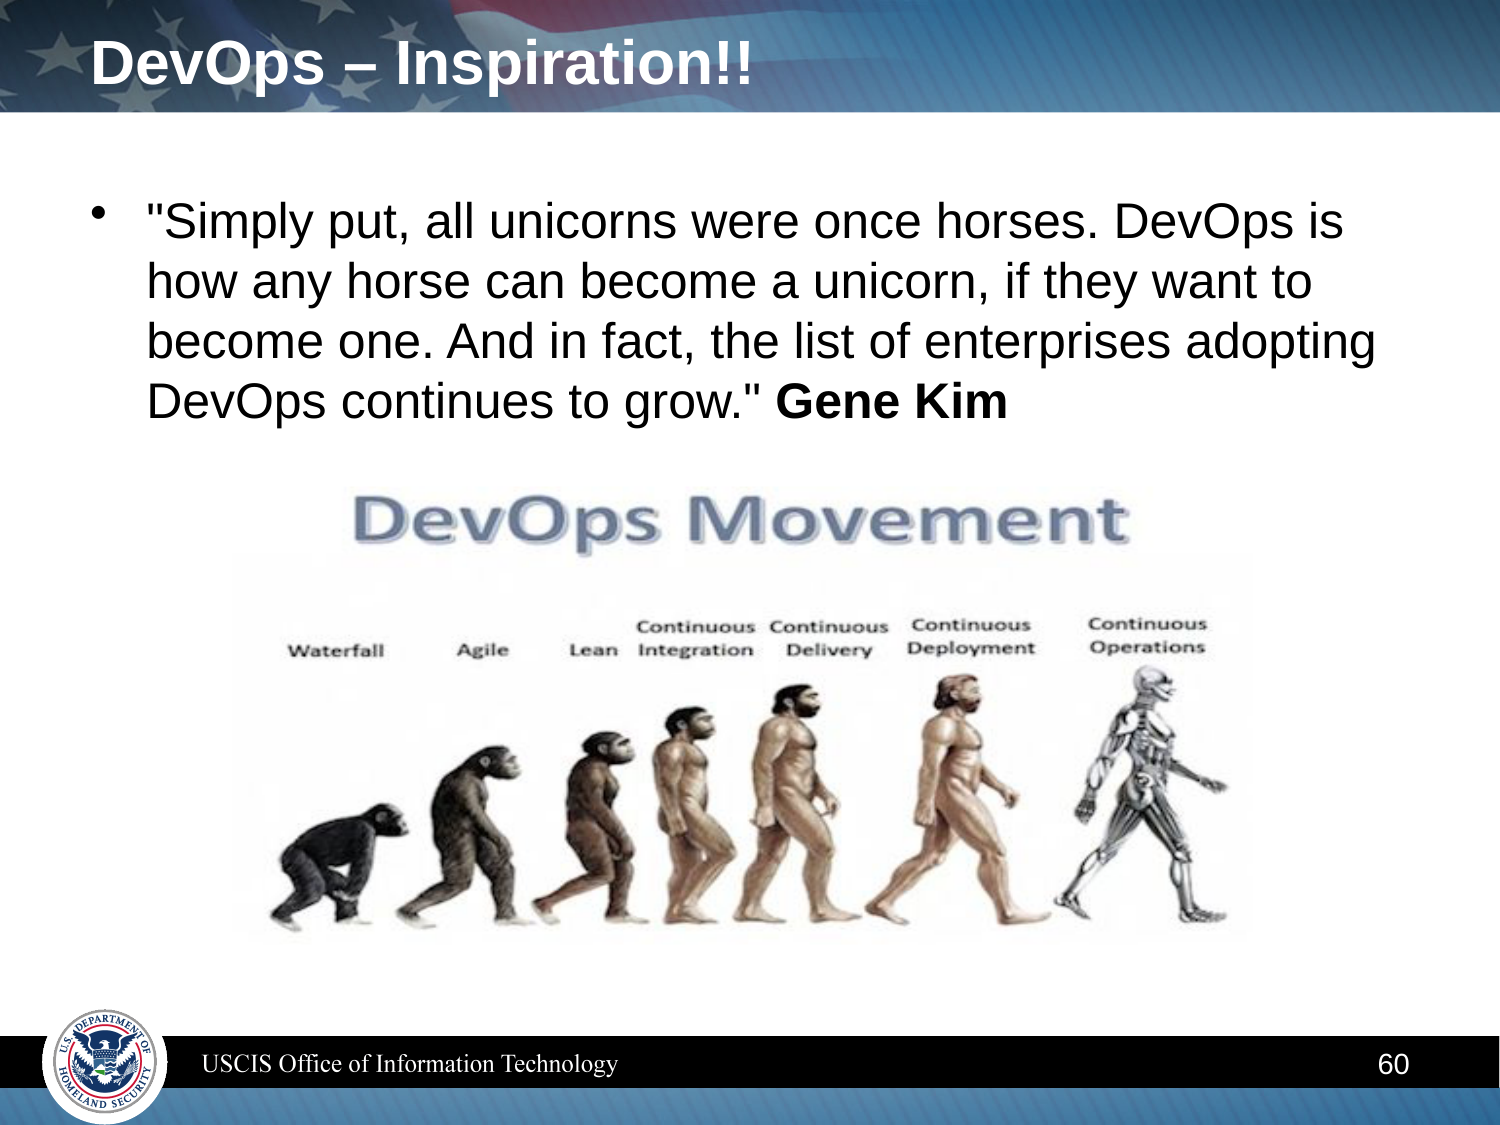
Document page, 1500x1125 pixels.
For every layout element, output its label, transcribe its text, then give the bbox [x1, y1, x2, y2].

picture [0, 999, 1500, 1125]
slide_number 60 [1074, 1037, 1425, 1090]
list "Simply put, all unicorns were once horses. DevOps is how any horse can become a unicorn, if they want to become one. And in fact, the list of enterprises adopting DevOps continues to grow." Gene Kim [75, 180, 1425, 431]
picture [0, 0, 1500, 112]
title DevOps – Inspiration!! [75, 0, 1425, 106]
picture [0, 432, 1500, 997]
